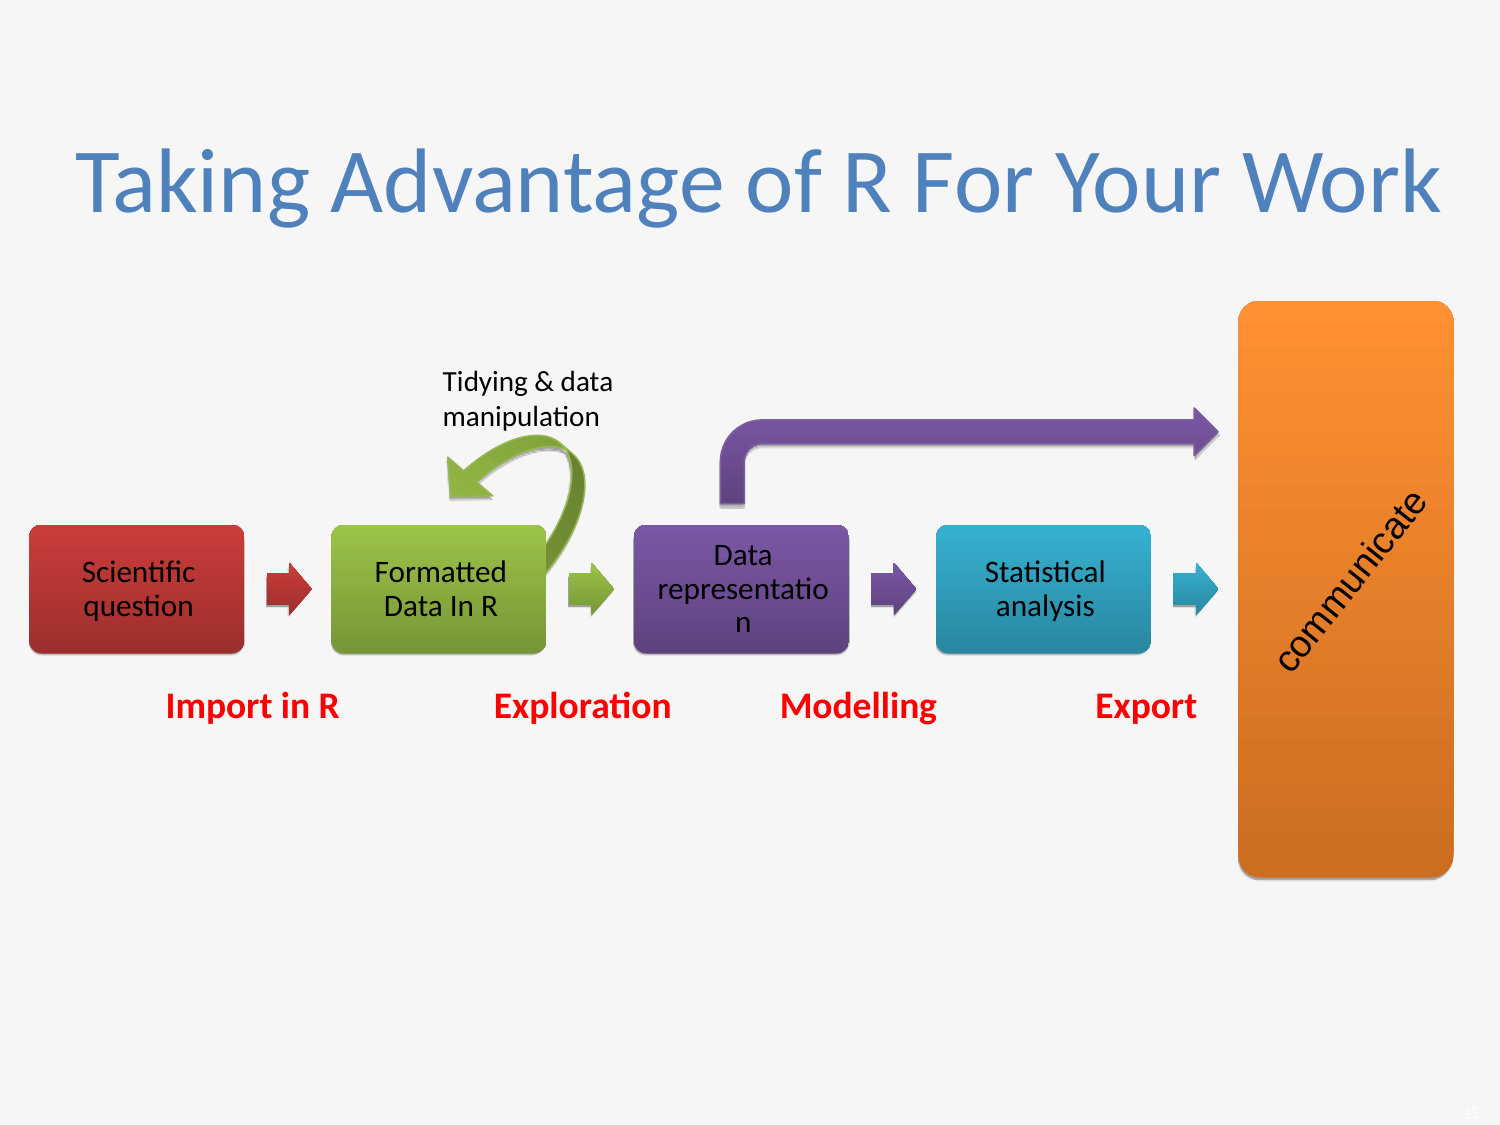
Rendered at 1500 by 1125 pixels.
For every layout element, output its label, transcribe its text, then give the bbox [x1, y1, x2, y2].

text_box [28, 300, 1454, 878]
text_box Taking Advantage of R For Your Work [51, 34, 1455, 233]
